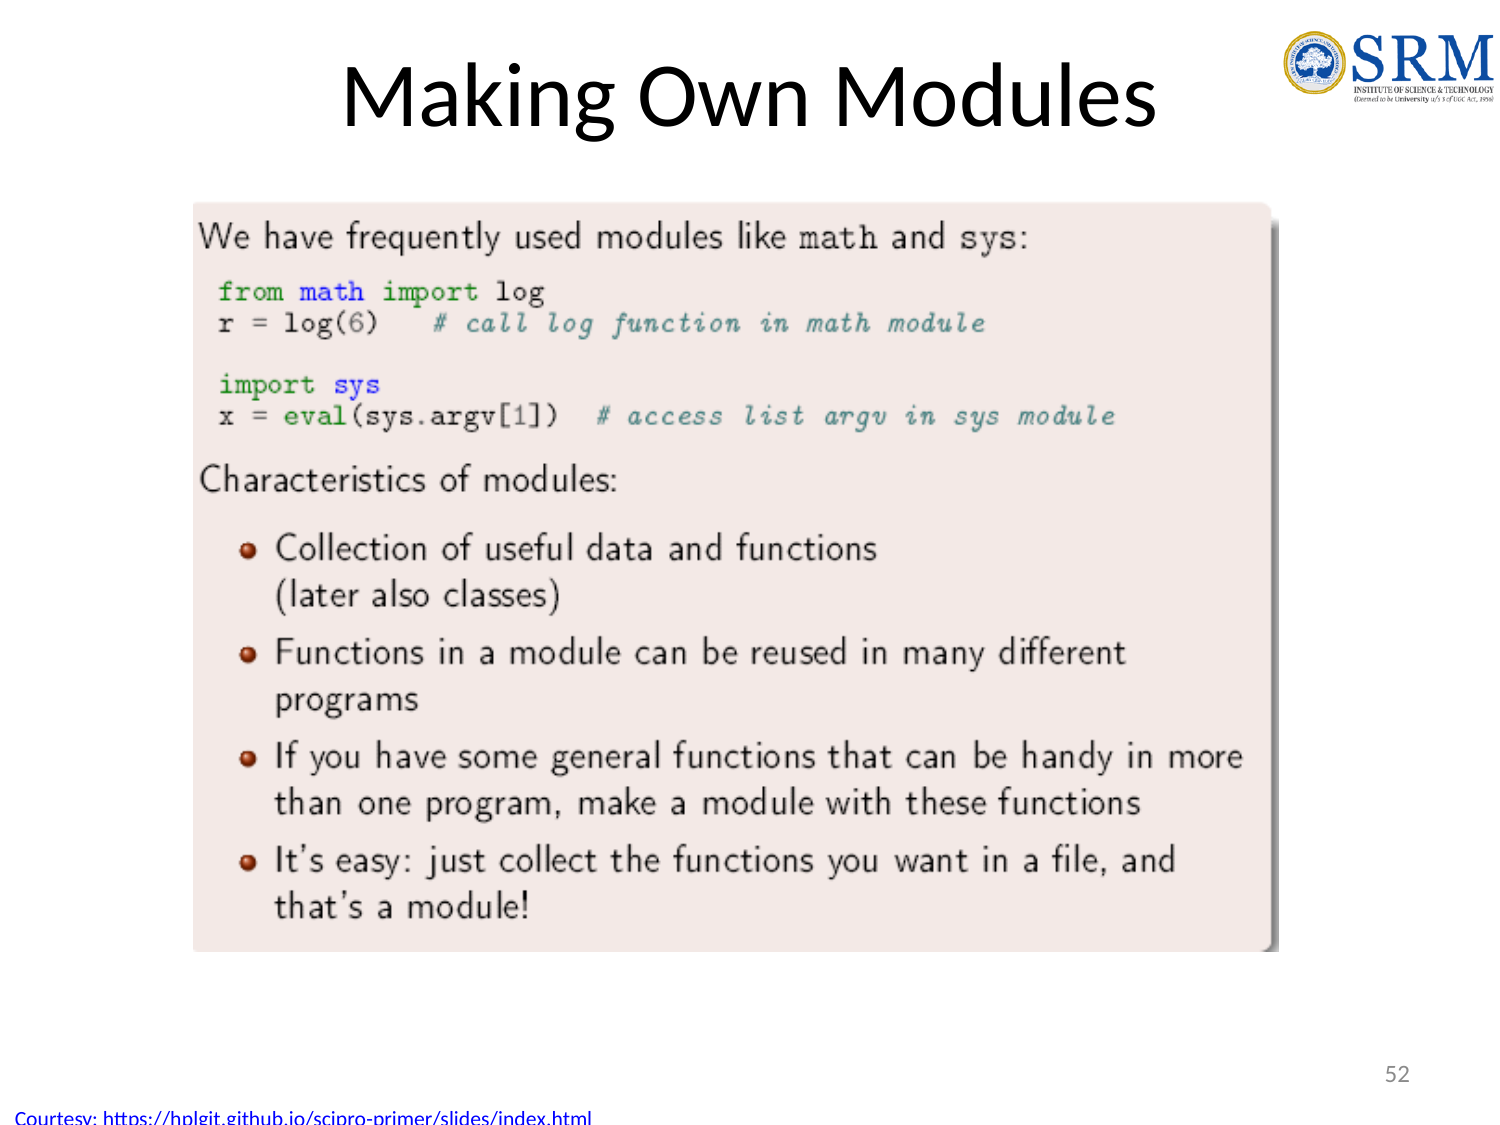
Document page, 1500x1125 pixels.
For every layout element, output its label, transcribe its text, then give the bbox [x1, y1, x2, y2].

picture [1273, 1, 1500, 131]
slide_number 52 [1074, 1042, 1425, 1103]
picture [193, 194, 1279, 952]
title Making Own Modules [75, 0, 1425, 184]
text_box Courtesy: https://hplgit.github.io/scipro-primer/slides/index.html [0, 1071, 763, 1125]
